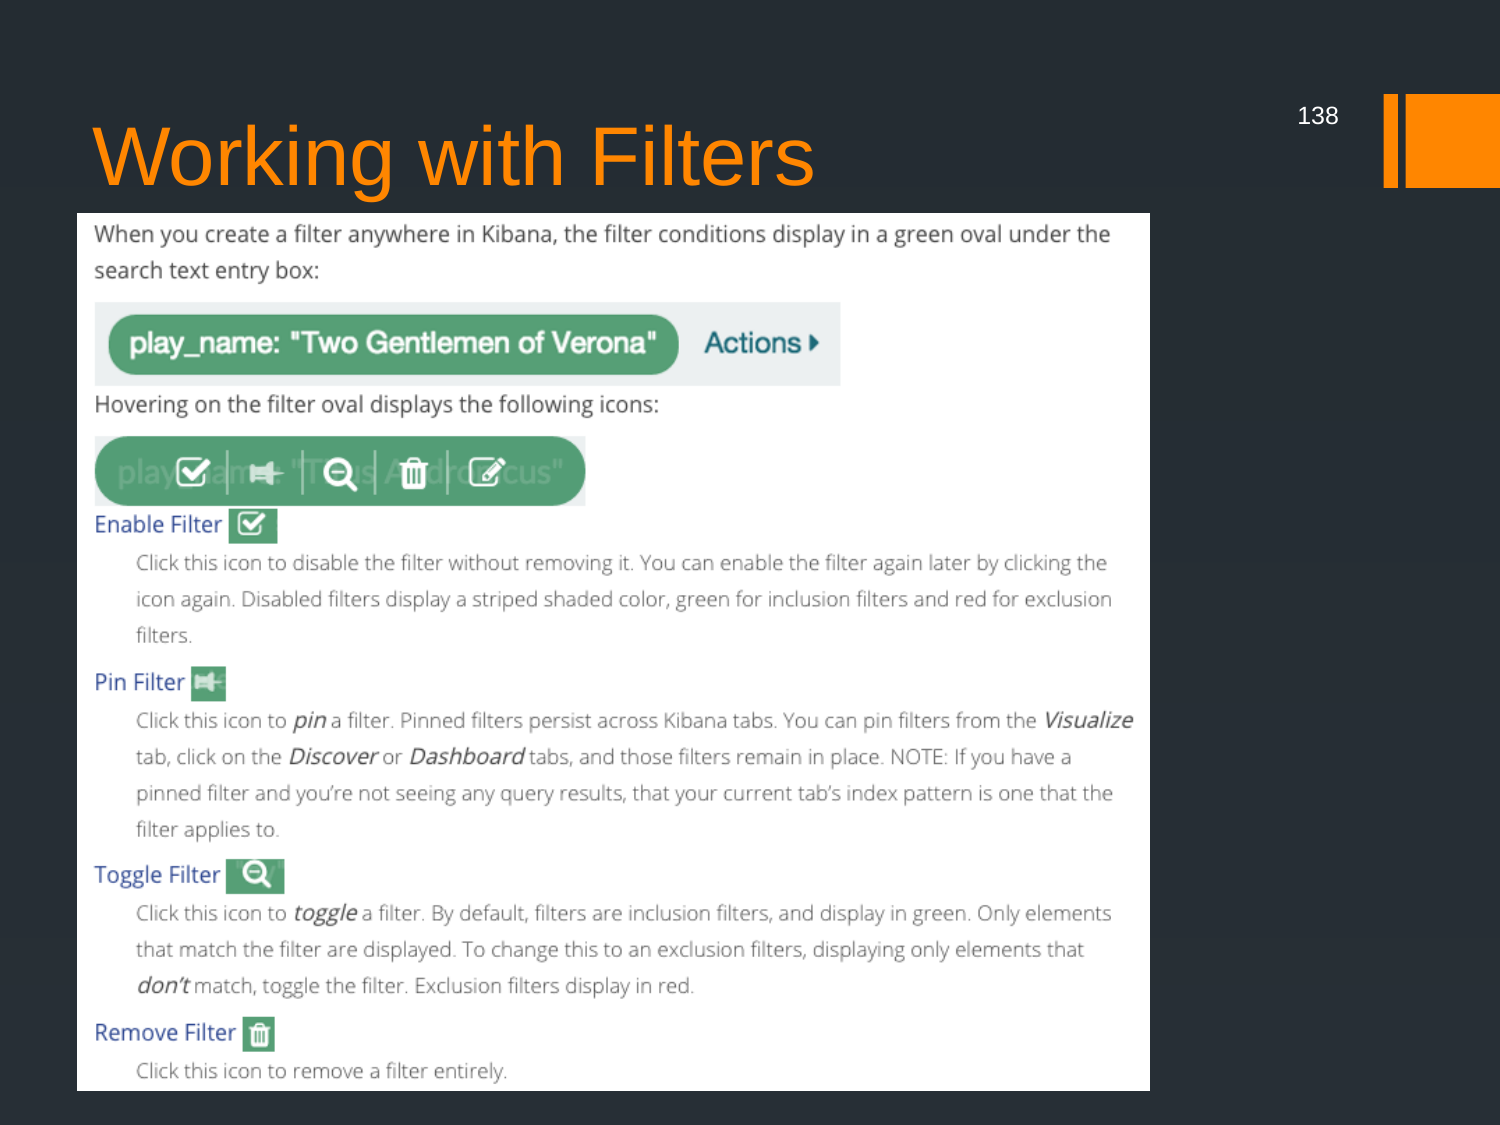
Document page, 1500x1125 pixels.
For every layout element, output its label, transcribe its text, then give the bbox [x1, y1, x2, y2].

slide_number 138 [1199, 90, 1355, 140]
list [76, 213, 1151, 1091]
title Working with Filters [77, 20, 1278, 210]
